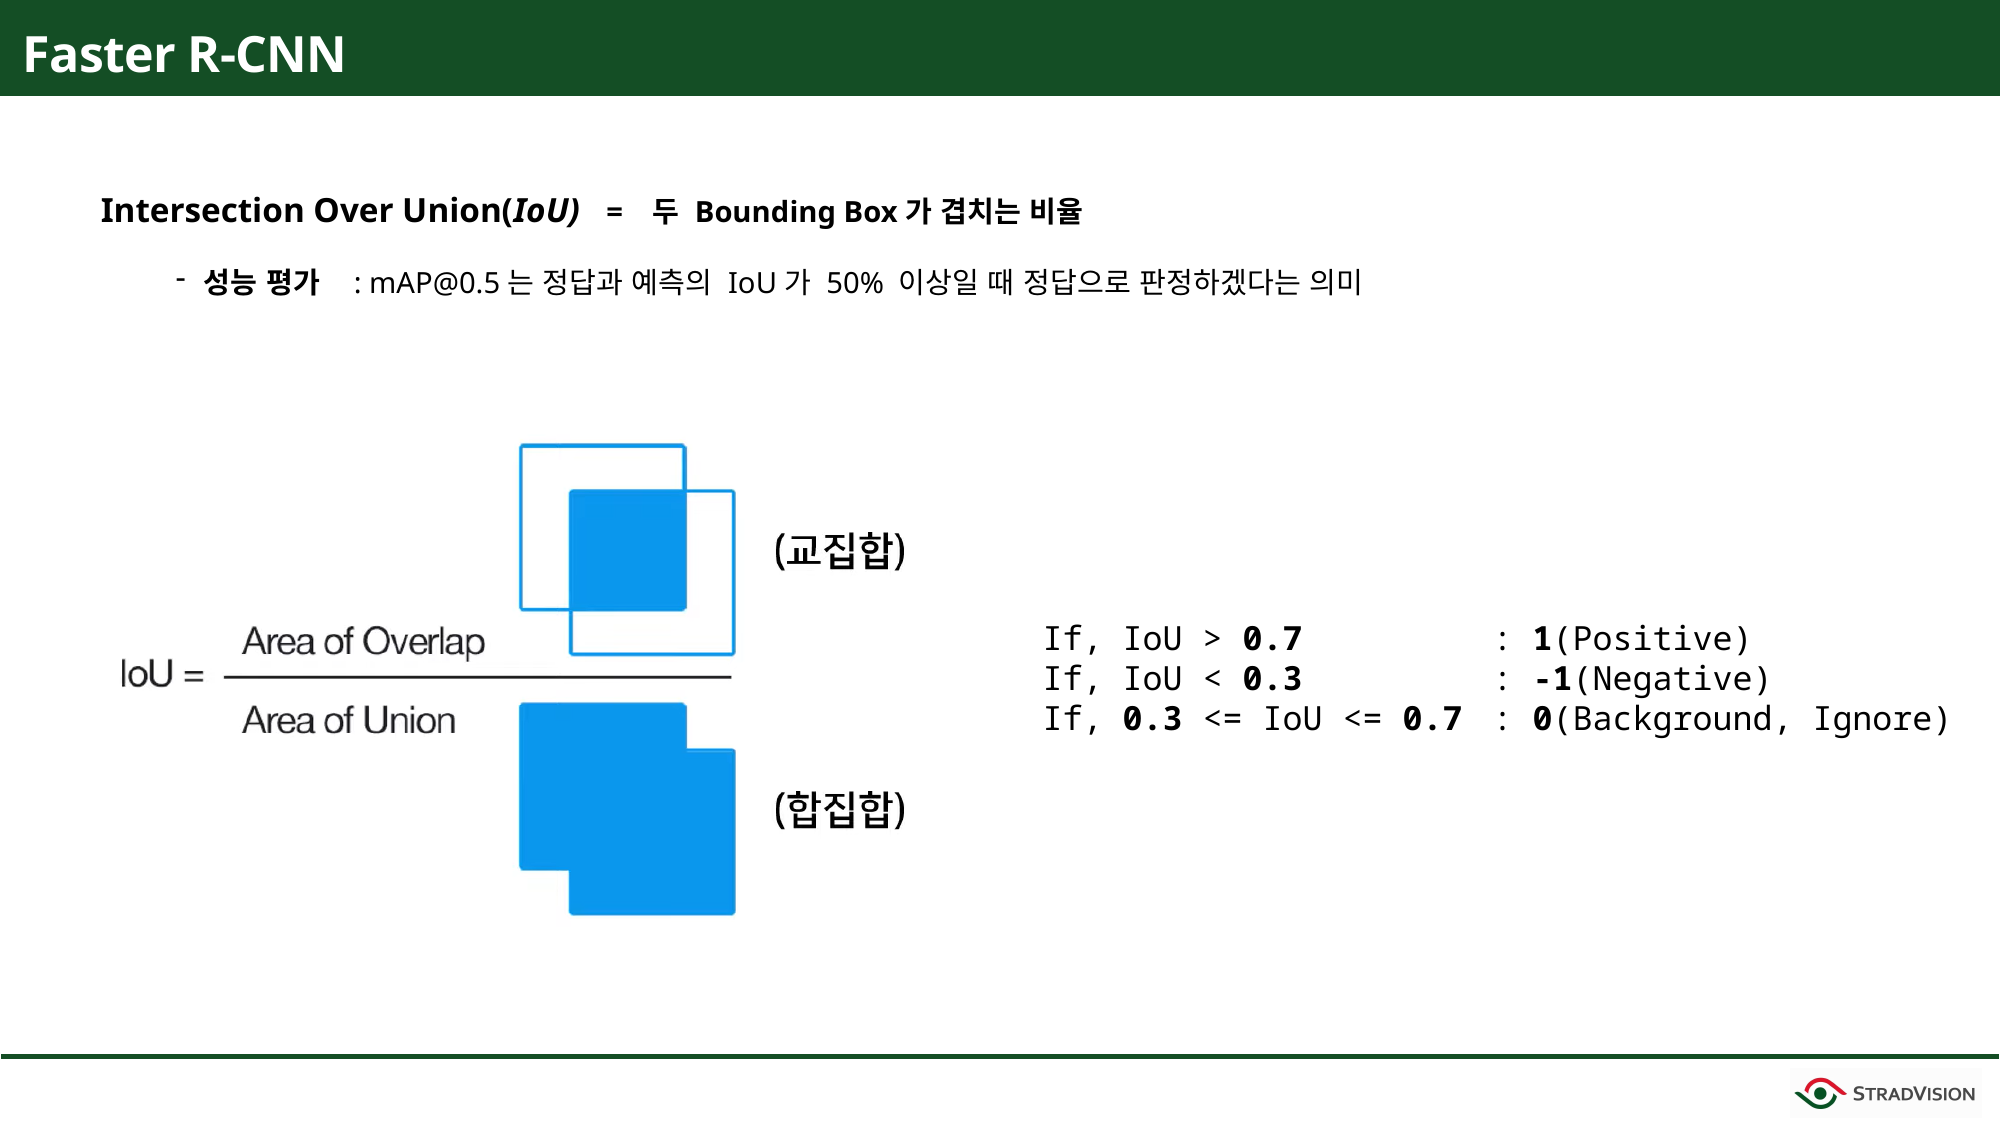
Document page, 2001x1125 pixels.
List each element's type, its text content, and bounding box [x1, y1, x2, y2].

text_box Intersection Over Union(IoU) = 두 Bounding Box가 겹치는 비율 성능 평가 : mAP@0.5는 정답과 예측의 IoU가 50% 이상일 때 정답으로 판정하겠다는 의미 [85, 181, 1593, 307]
text_box [0, 1052, 2000, 1062]
text_box [0, 0, 2000, 96]
picture [1789, 1067, 1982, 1118]
picture [7, 434, 1028, 927]
text_box Faster R-CNN [7, 3, 1982, 92]
text_box If, IoU > 0.7 : 1(Positive) If, IoU < 0.3 : -1(Negative) If, 0.3 <= IoU <= 0.7 : 0(Background, Ignore) [1028, 609, 2000, 745]
